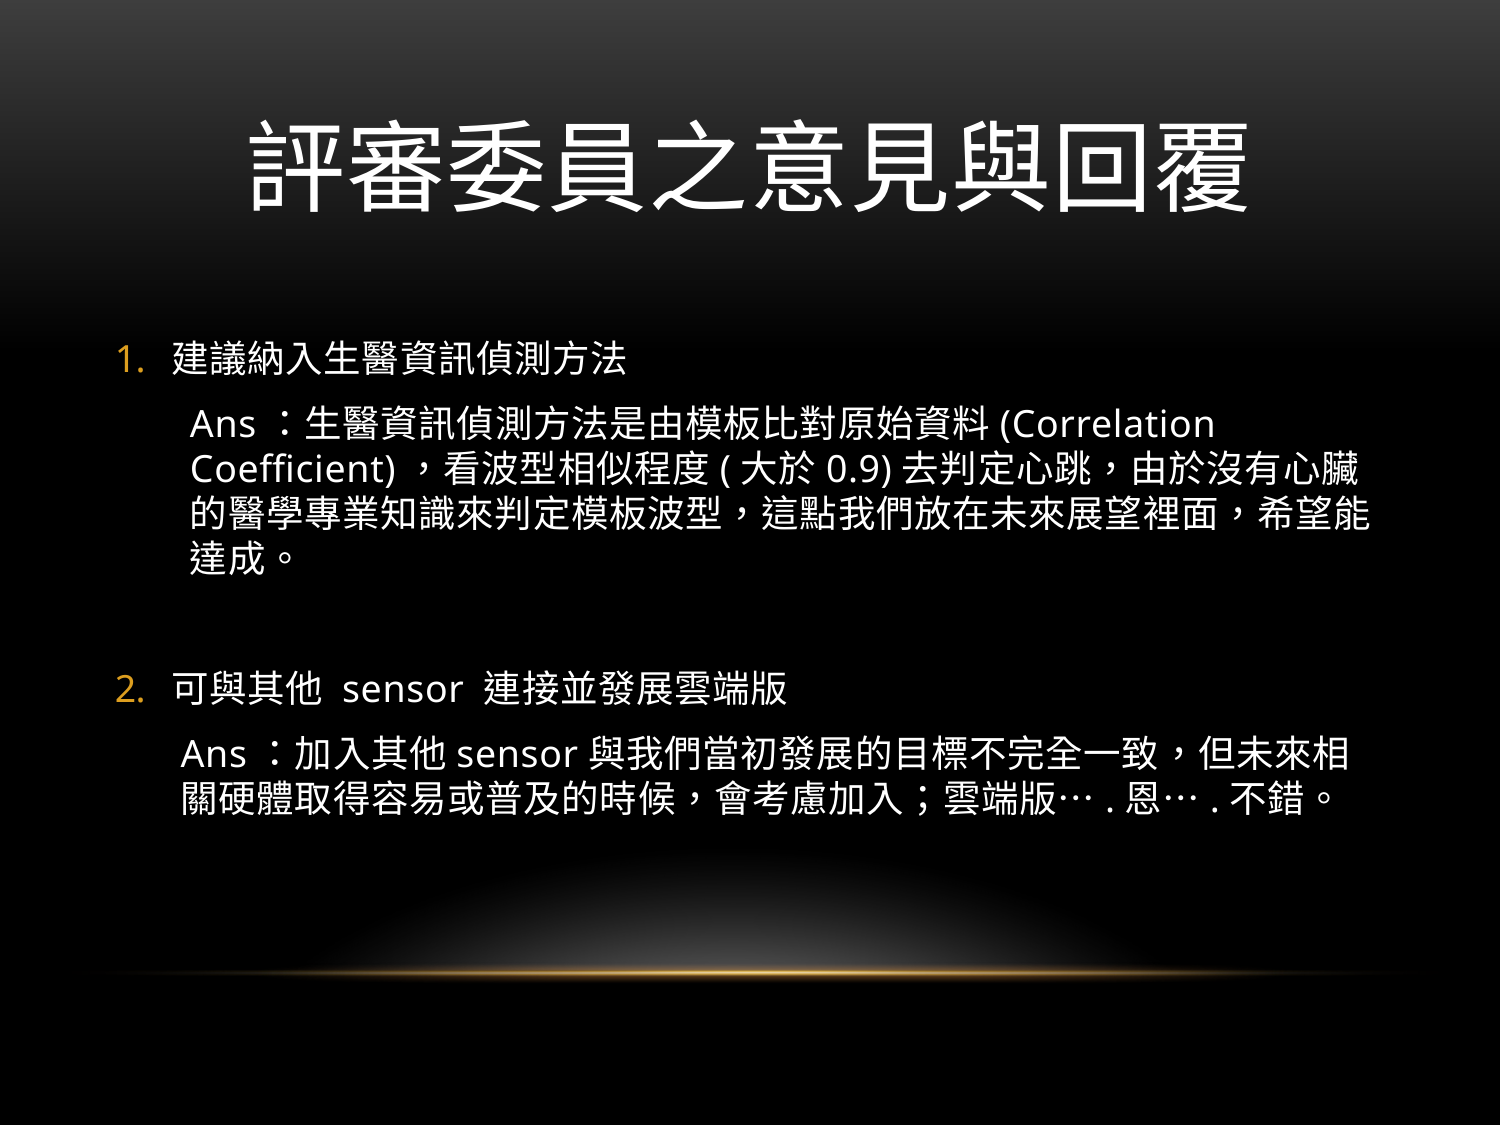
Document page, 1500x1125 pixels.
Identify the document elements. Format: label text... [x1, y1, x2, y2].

picture [0, 0, 1500, 1125]
title 評審委員之意見與回覆 [99, 45, 1400, 233]
list 建議納入生醫資訊偵測方法 Ans：生醫資訊偵測方法是由模板比對原始資料(Correlation Coefficient)，看波型相似程度(大於0.9)去判定心跳，由於沒有心臟的醫學專業知識來判定模板波型，這點我們放在未來展望裡面，希望能達成。 可與其他 sensor 連接並發展雲端版 Ans：加入其他sensor與我們當初發展的目標不完全一致，但未來相關硬體取得容易或普及的時候，會考慮加入；雲端版….恩….不錯。 [99, 262, 1400, 938]
